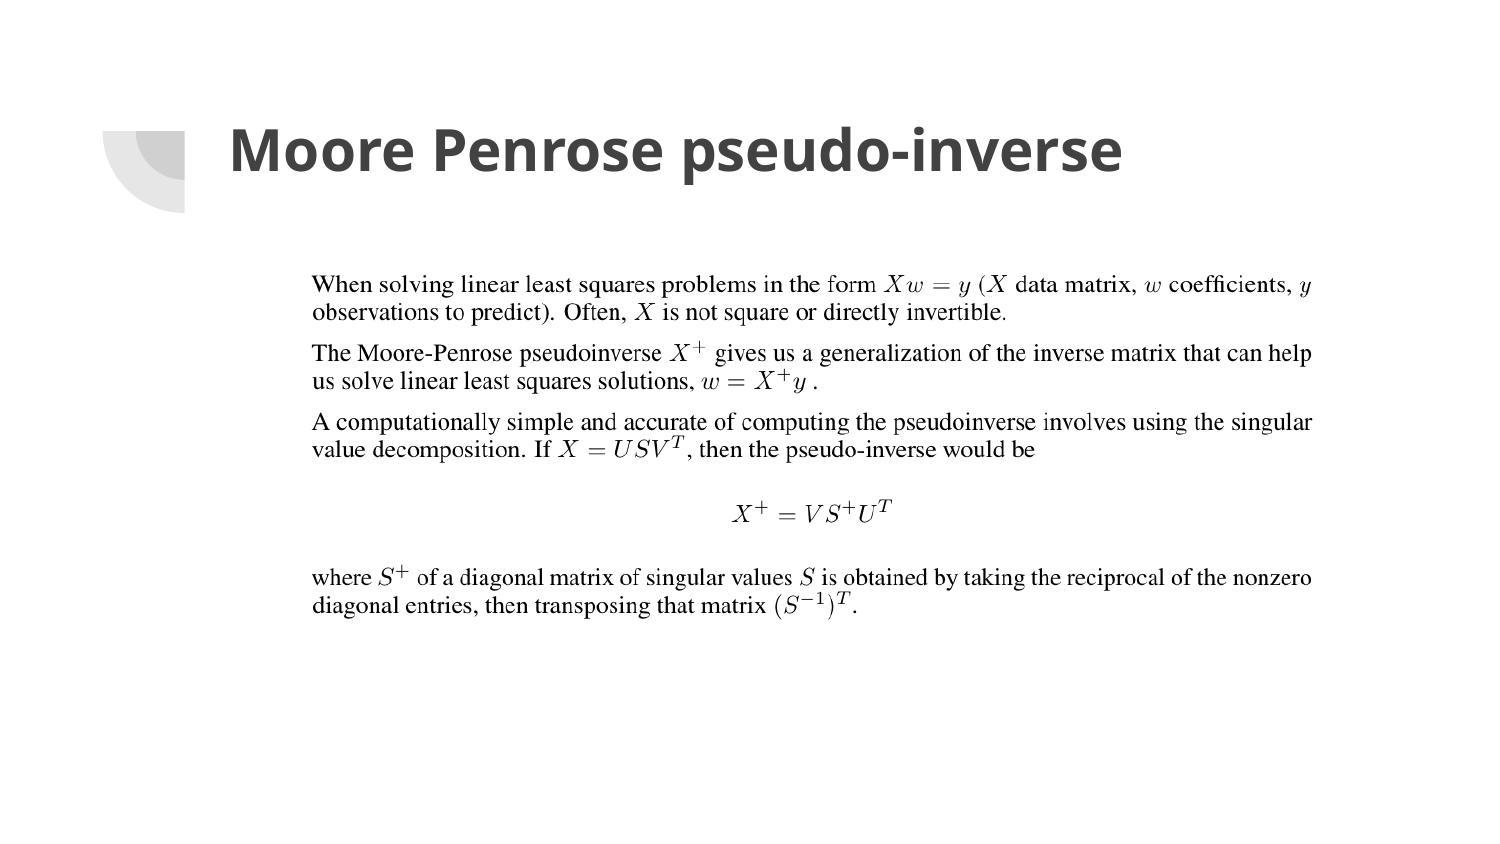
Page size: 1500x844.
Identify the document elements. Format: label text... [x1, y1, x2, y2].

title Moore Penrose pseudo-inverse [213, 98, 1368, 263]
picture [290, 261, 1350, 649]
